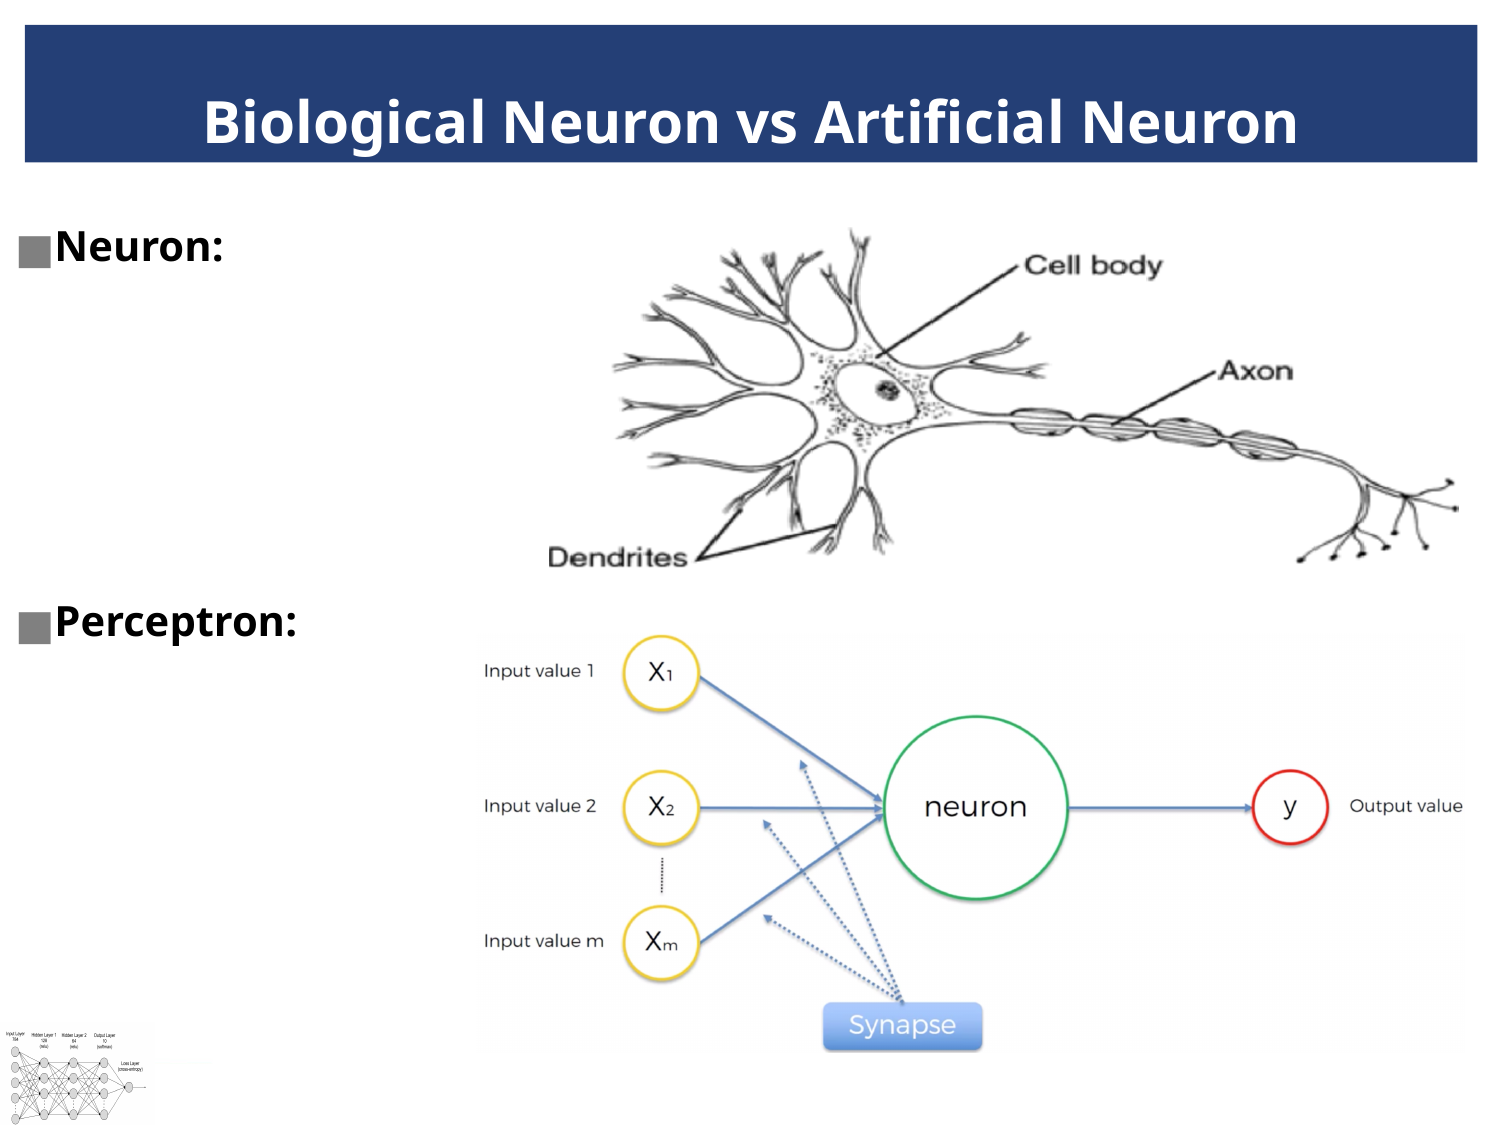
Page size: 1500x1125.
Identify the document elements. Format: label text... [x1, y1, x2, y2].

title Biological Neuron vs Artificial Neuron [24, 24, 1478, 163]
picture [475, 633, 1465, 1053]
list Neuron: Perceptron: [0, 174, 1500, 1088]
picture [0, 1022, 213, 1125]
picture [549, 220, 1459, 578]
